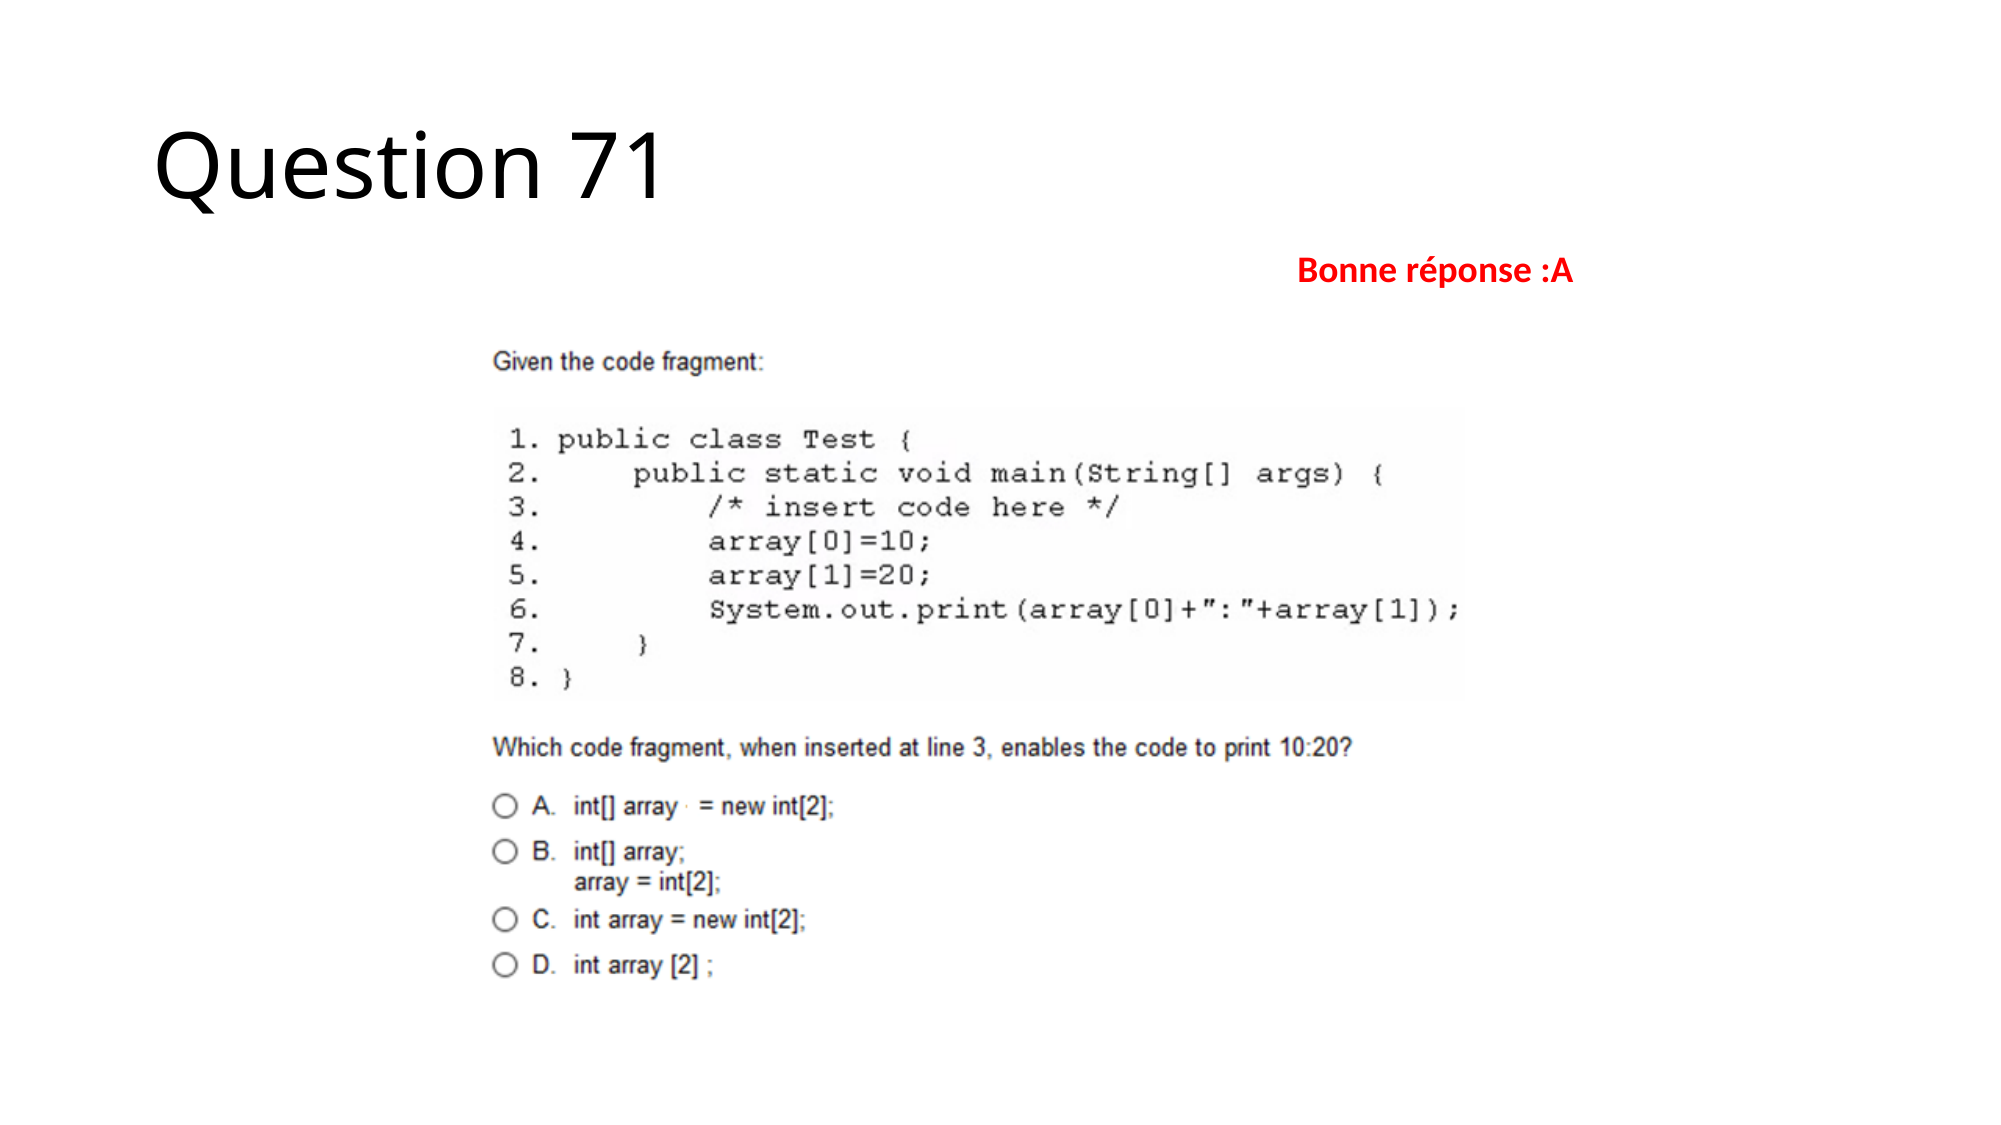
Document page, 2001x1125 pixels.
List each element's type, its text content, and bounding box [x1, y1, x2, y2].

text_box Bonne réponse :A [1282, 238, 1707, 298]
picture [489, 342, 1474, 985]
title Question 71 [137, 59, 1863, 278]
